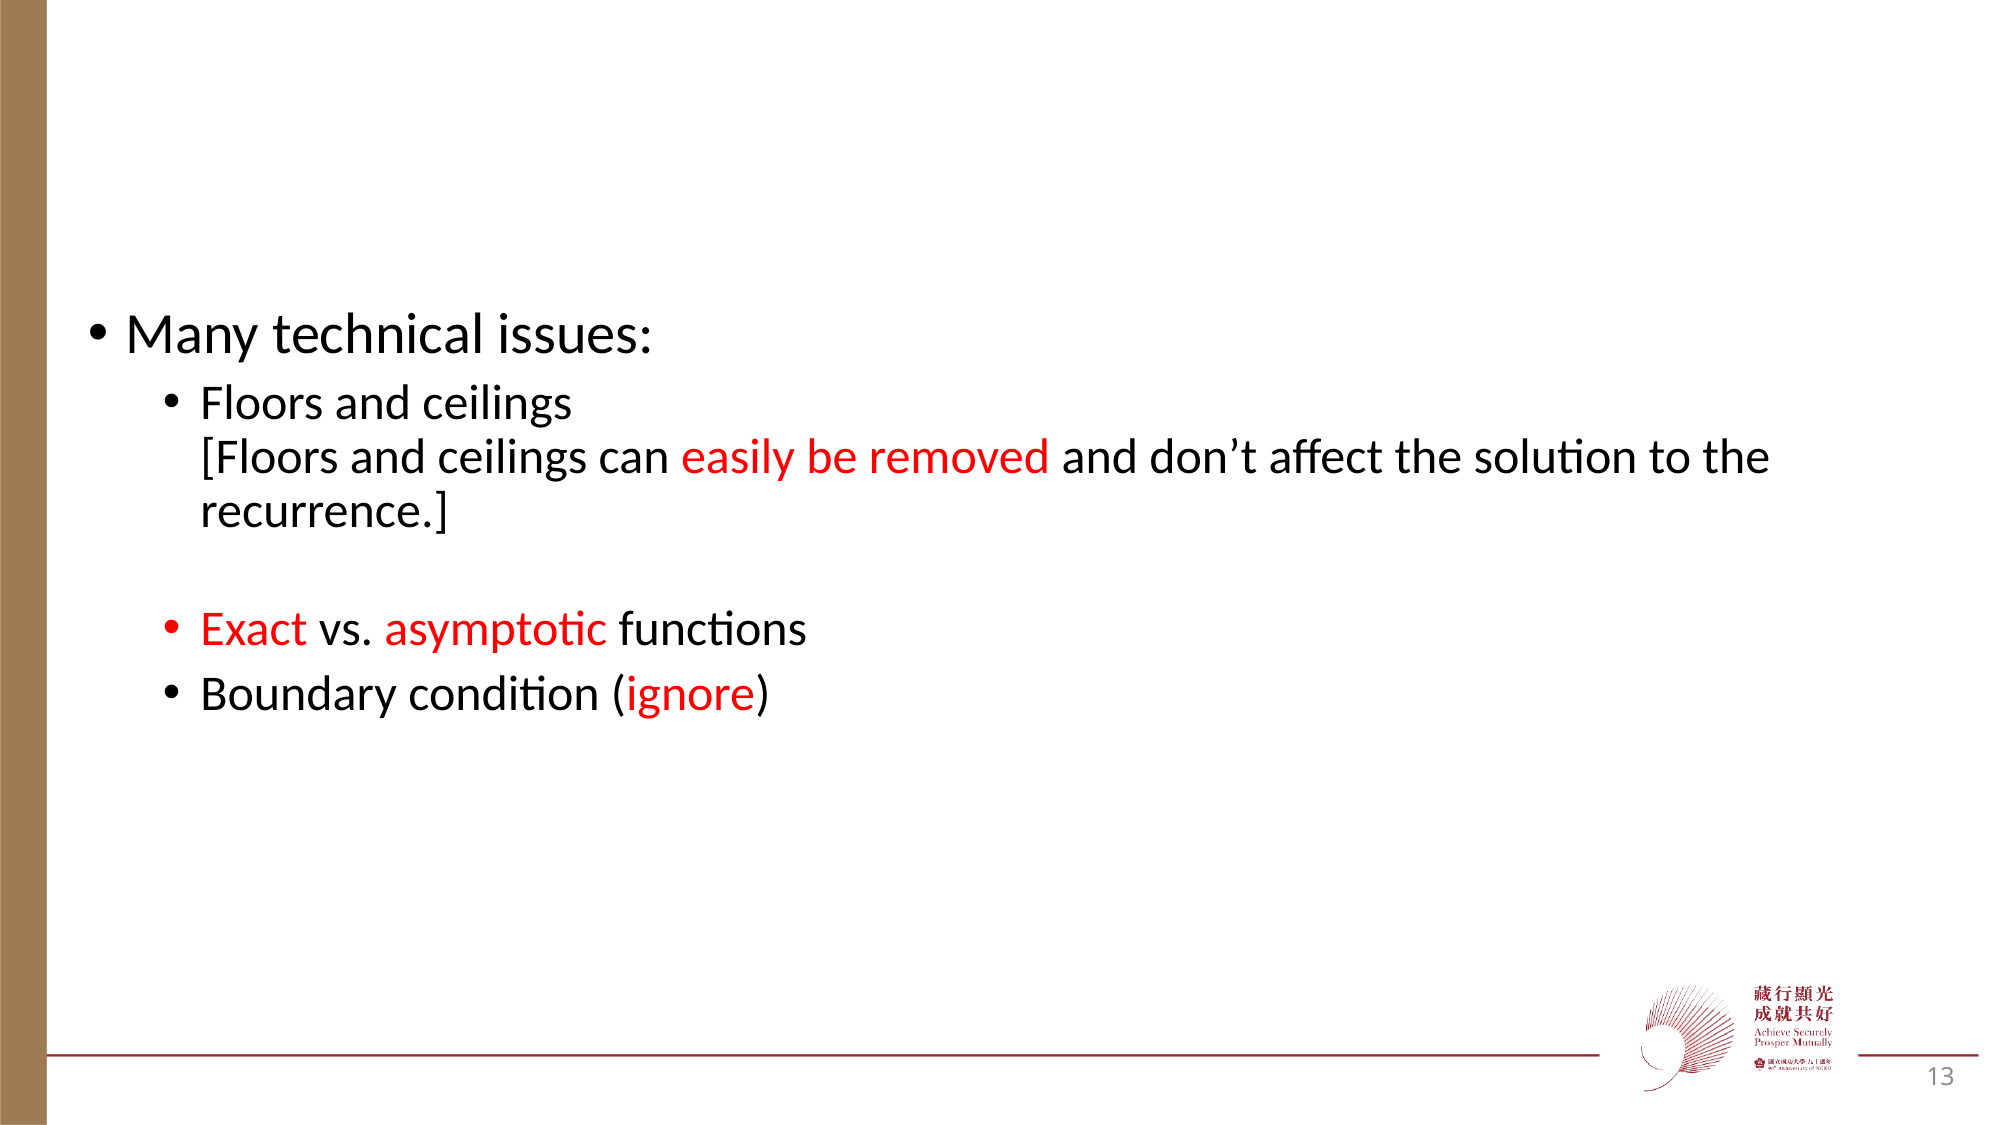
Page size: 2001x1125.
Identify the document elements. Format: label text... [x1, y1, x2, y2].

picture [0, 0, 2000, 1125]
slide_number 13 [1880, 1047, 1970, 1108]
